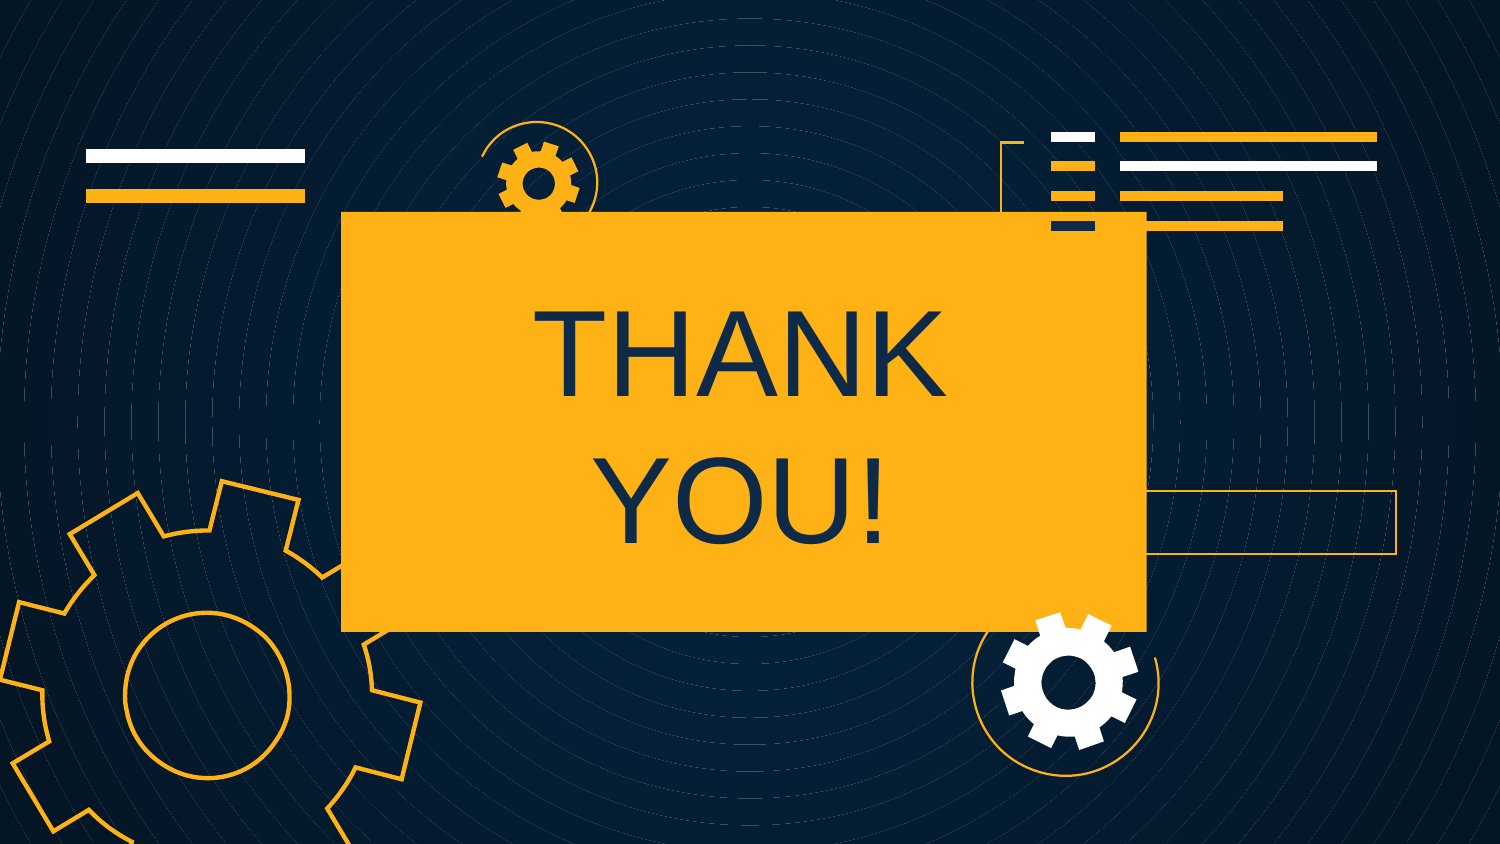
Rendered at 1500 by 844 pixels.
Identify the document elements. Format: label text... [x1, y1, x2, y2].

text_box [1120, 191, 1283, 201]
text_box [1120, 161, 1378, 172]
text_box [497, 141, 580, 224]
title THANK YOU! [451, 261, 1031, 580]
text_box [1050, 161, 1095, 172]
text_box [1050, 221, 1095, 231]
text_box [1050, 131, 1095, 142]
text_box [85, 149, 305, 163]
text_box [1120, 221, 1283, 231]
text_box [1120, 131, 1378, 142]
text_box [85, 189, 305, 203]
text_box [1050, 191, 1095, 201]
text_box [1000, 612, 1139, 751]
